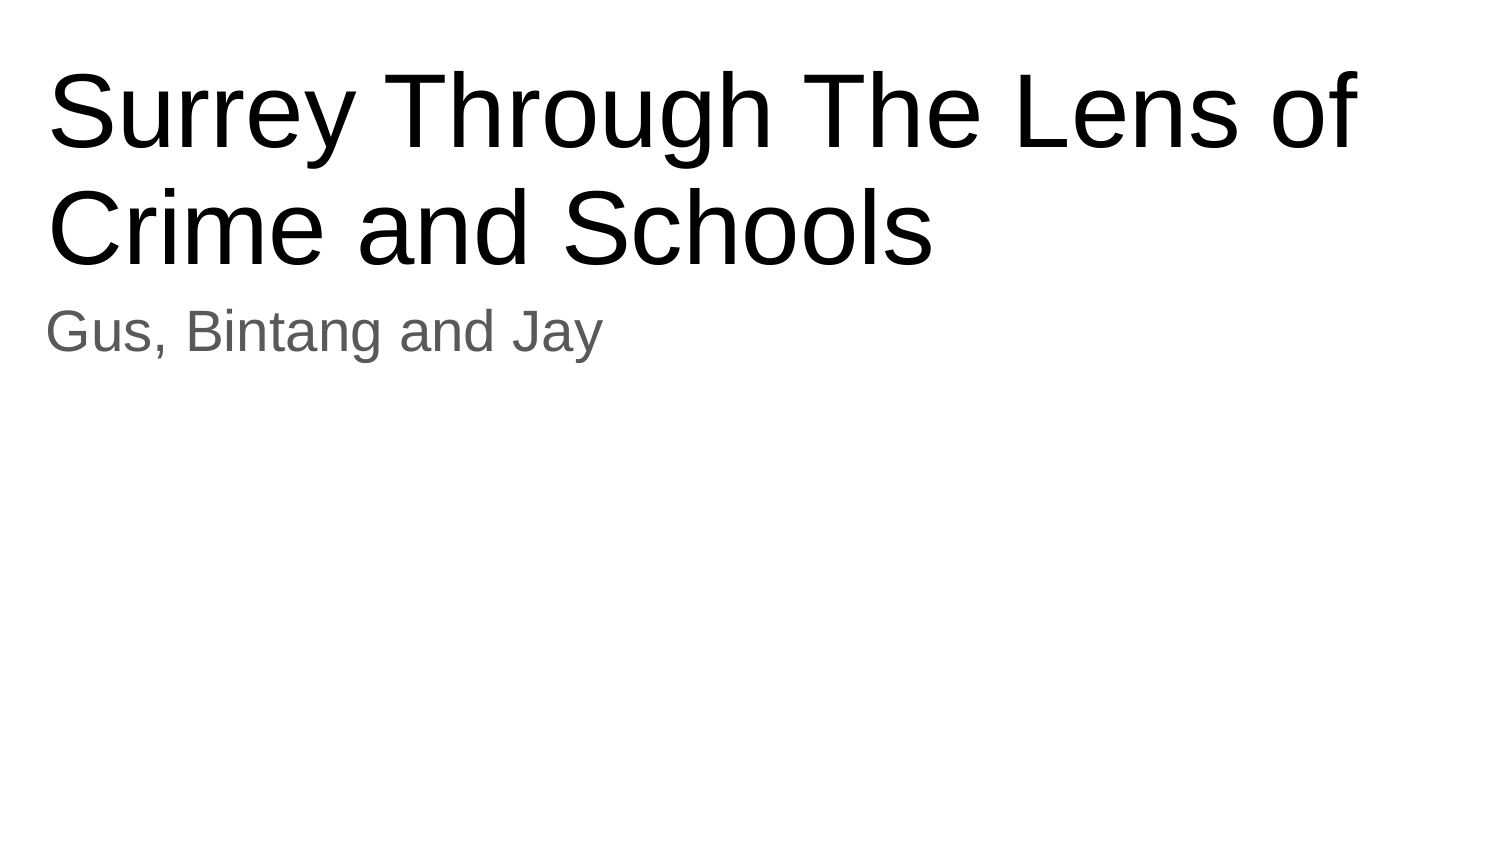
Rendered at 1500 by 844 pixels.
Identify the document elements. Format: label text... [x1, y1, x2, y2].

subtitle Gus, Bintang and Jay [0, 284, 820, 415]
title Surrey Through The Lens of Crime and Schools [32, 37, 1431, 302]
